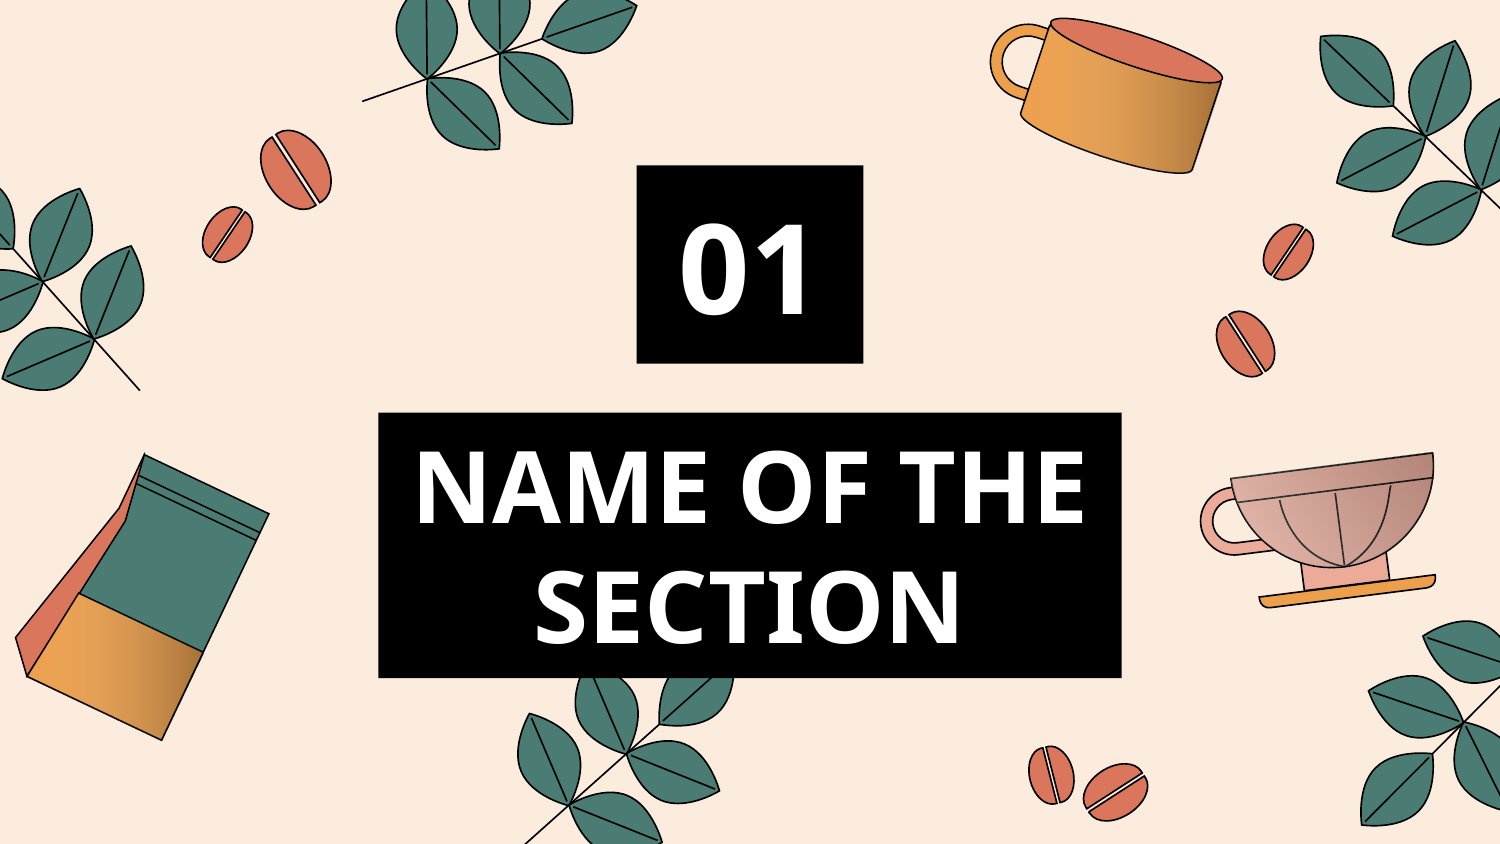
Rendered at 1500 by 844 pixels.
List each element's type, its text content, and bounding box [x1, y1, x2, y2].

title 01 [636, 165, 864, 364]
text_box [191, 130, 335, 271]
title NAME OF THE SECTION [378, 412, 1122, 679]
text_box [15, 454, 270, 741]
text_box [1213, 216, 1325, 378]
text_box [1180, 376, 1494, 679]
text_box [985, 24, 1214, 153]
